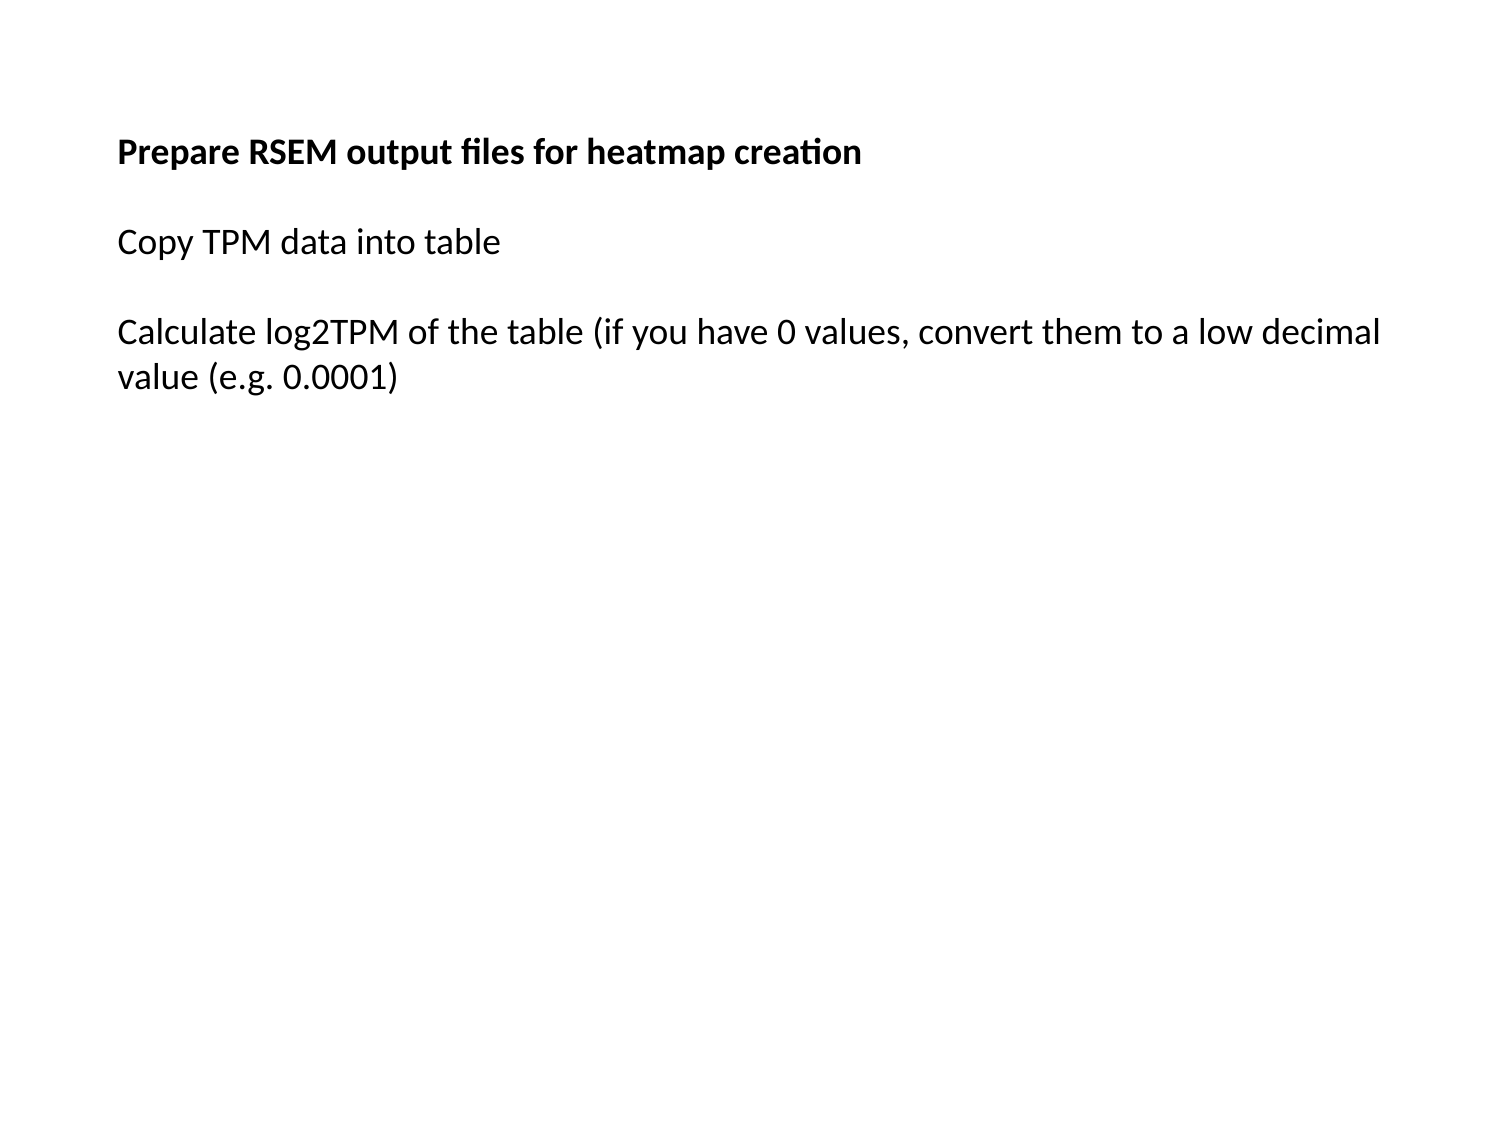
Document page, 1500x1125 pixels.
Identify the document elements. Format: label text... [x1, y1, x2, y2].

text_box Prepare RSEM output files for heatmap creation Copy TPM data into table Calculate log2TPM of the table (if you have 0 values, convert them to a low decimal value (e.g. 0.0001) [102, 119, 1420, 405]
